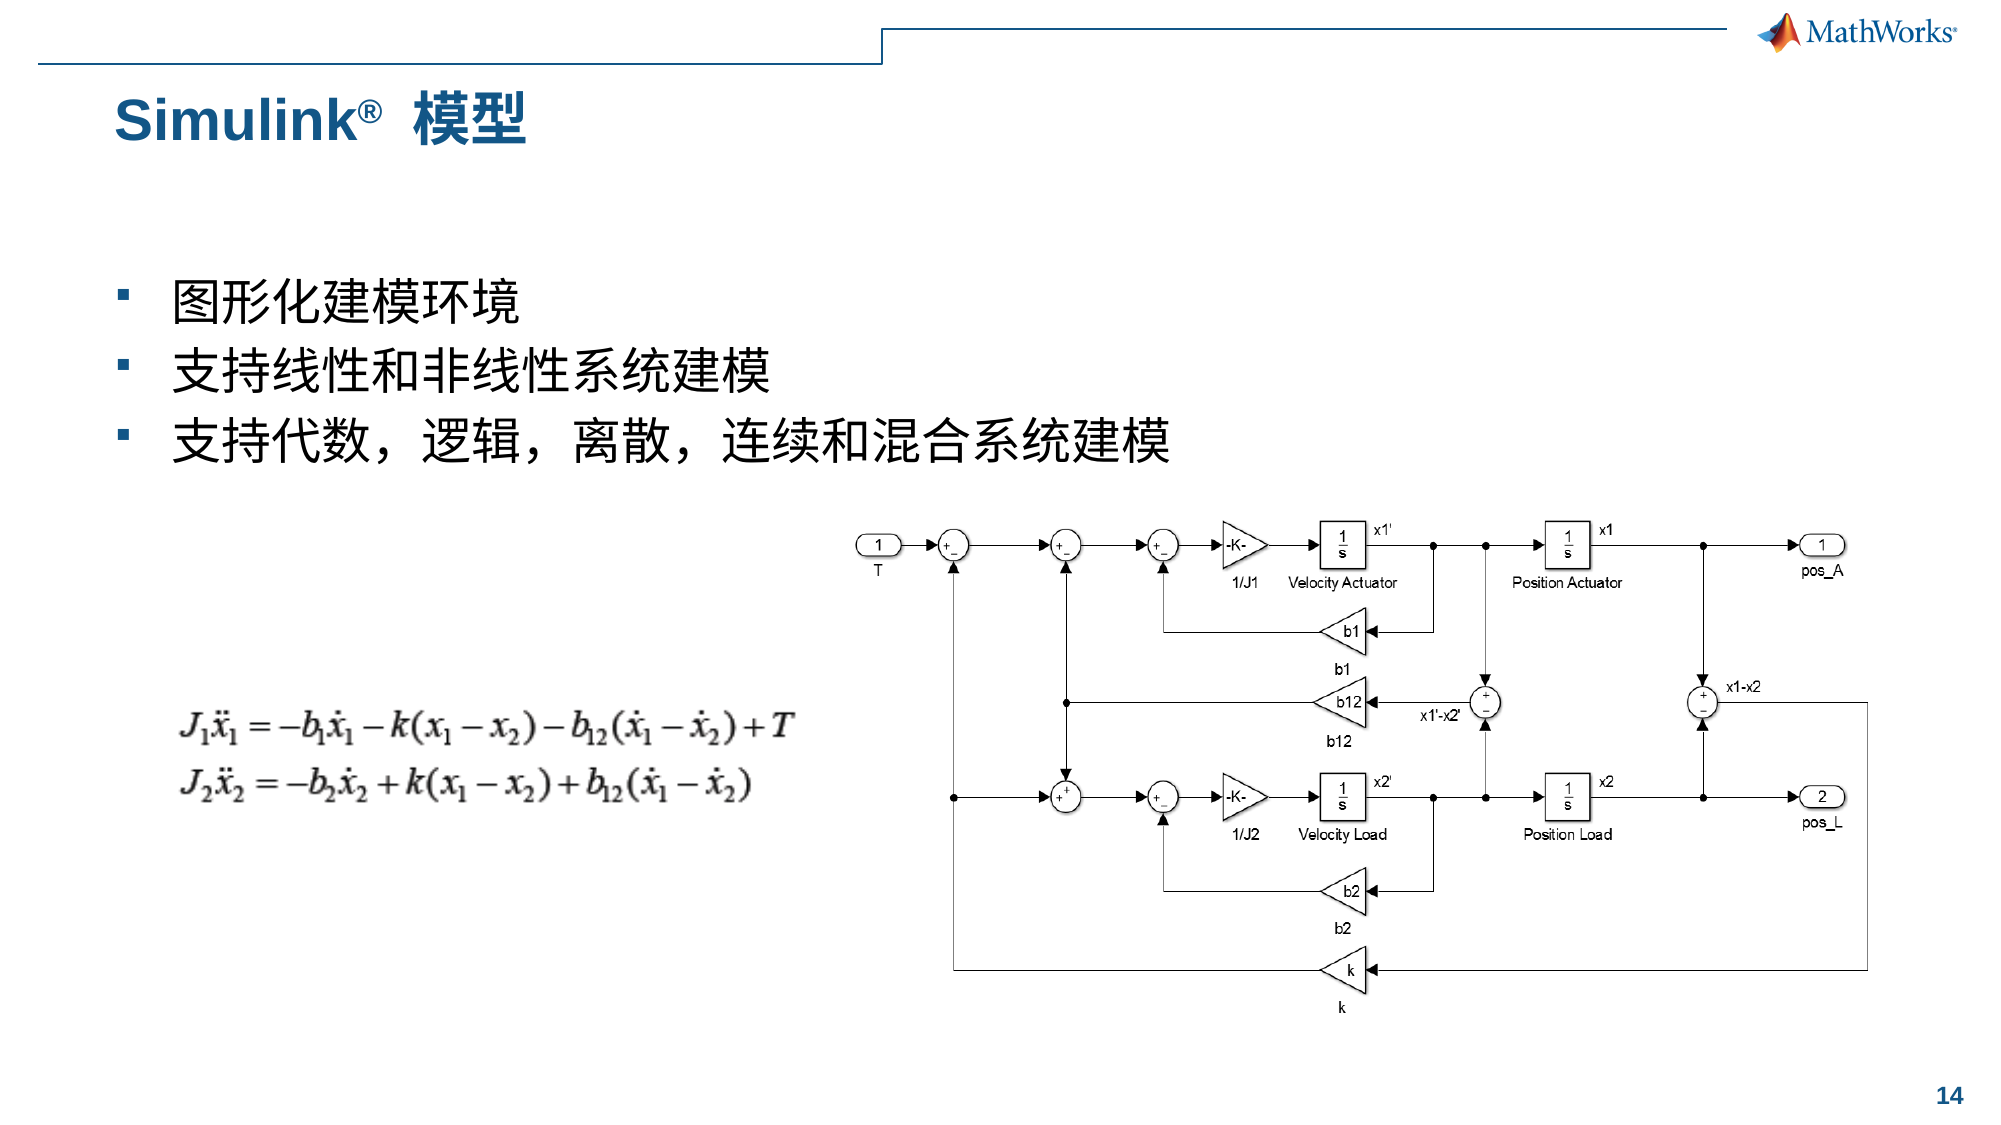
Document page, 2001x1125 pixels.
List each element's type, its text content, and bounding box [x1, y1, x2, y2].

title Simulink® 模型 [99, 75, 1867, 238]
picture [834, 503, 1887, 1021]
picture [149, 668, 821, 876]
list 图形化建模环境 支持线性和非线性系统建模 支持代数，逻辑，离散，连续和混合系统建模 [99, 262, 1867, 1025]
picture [1751, 3, 1970, 63]
